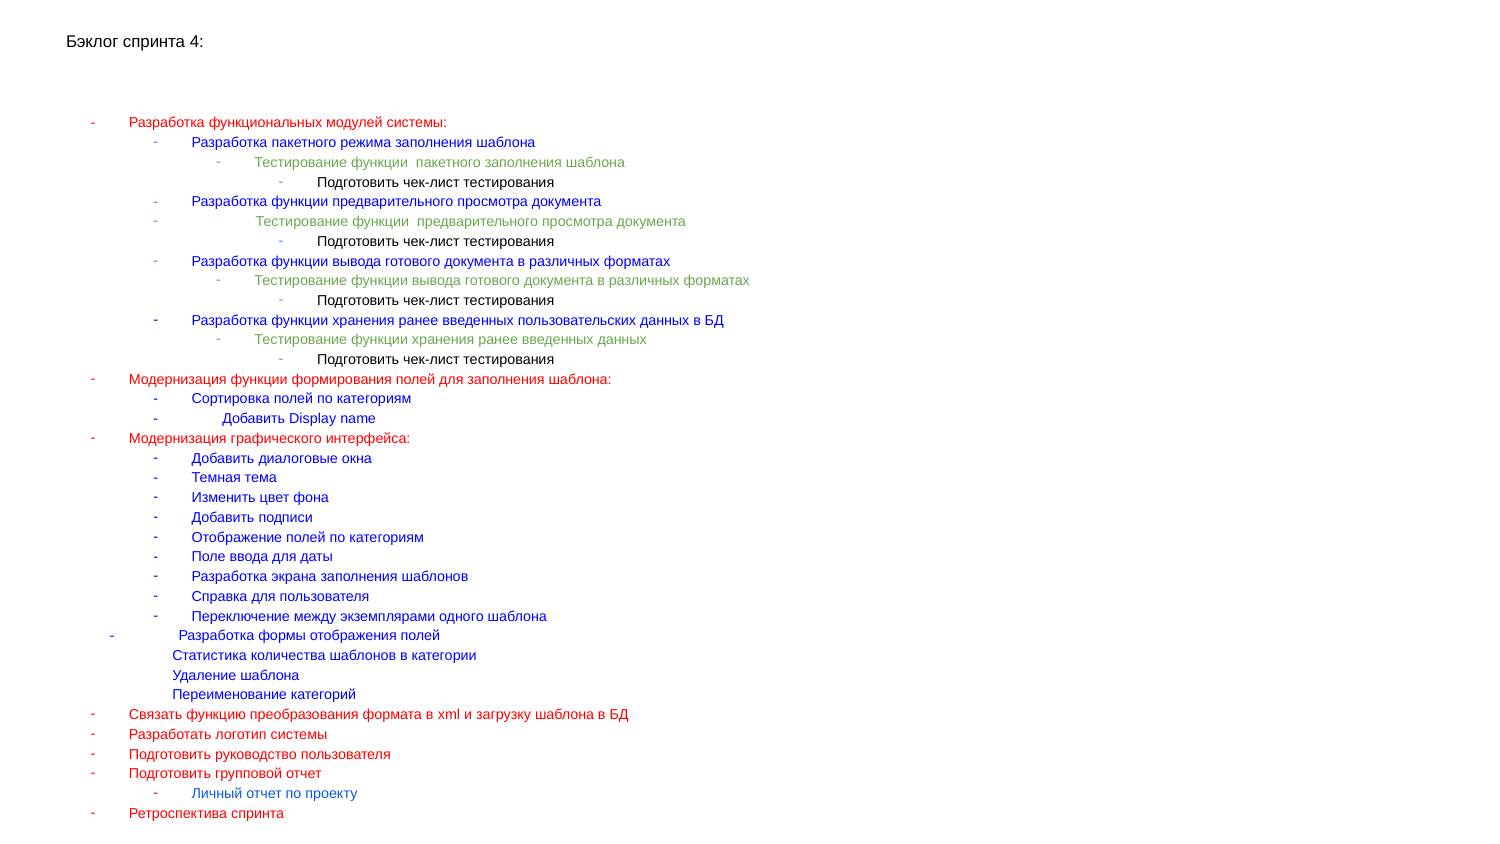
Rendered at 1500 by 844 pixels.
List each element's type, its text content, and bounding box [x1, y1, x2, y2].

list Разработка функциональных модулей системы: Разработка пакетного режима заполнения шаблона Тестирование функции пакетного заполнения шаблона Подготовить чек-лист тестирования Разработка функции предварительного просмотра документа Тестирование функции предварительного просмотра документа Подготовить чек-лист тестирования Разработка функции вывода готового документа в различных форматах Тестирование функции вывода готового документа в различных форматах Подготовить чек-лист тестирования Разработка функции хранения ранее введенных пользовательских данных в БД Тестирование функции хранения ранее введенных данных Подготовить чек-лист тестирования Модернизация функции формирования полей для заполнения шаблона: Сортировка полей по категориям - Добавить Display name Модернизация графического интерфейса: Добавить диалоговые окна Темная тема Изменить цвет фона Добавить подписи Отображение полей по категориям Поле ввода для даты Разработка экрана заполнения шаблонов Справка для пользователя Переключение между экземплярами одного шаблона - Разработка формы отображения полей Статистика количества шаблонов в категории Удаление шаблона Переименование категорий Связать функцию преобразования формата в xml и загрузку шаблона в БД Разработать логотип системы Подготовить руководство пользователя Подготовить групповой отчет Личный отчет по проекту Ретроспектива спринта [51, 96, 1449, 844]
title Бэклог спринта 4: [51, 16, 1449, 67]
